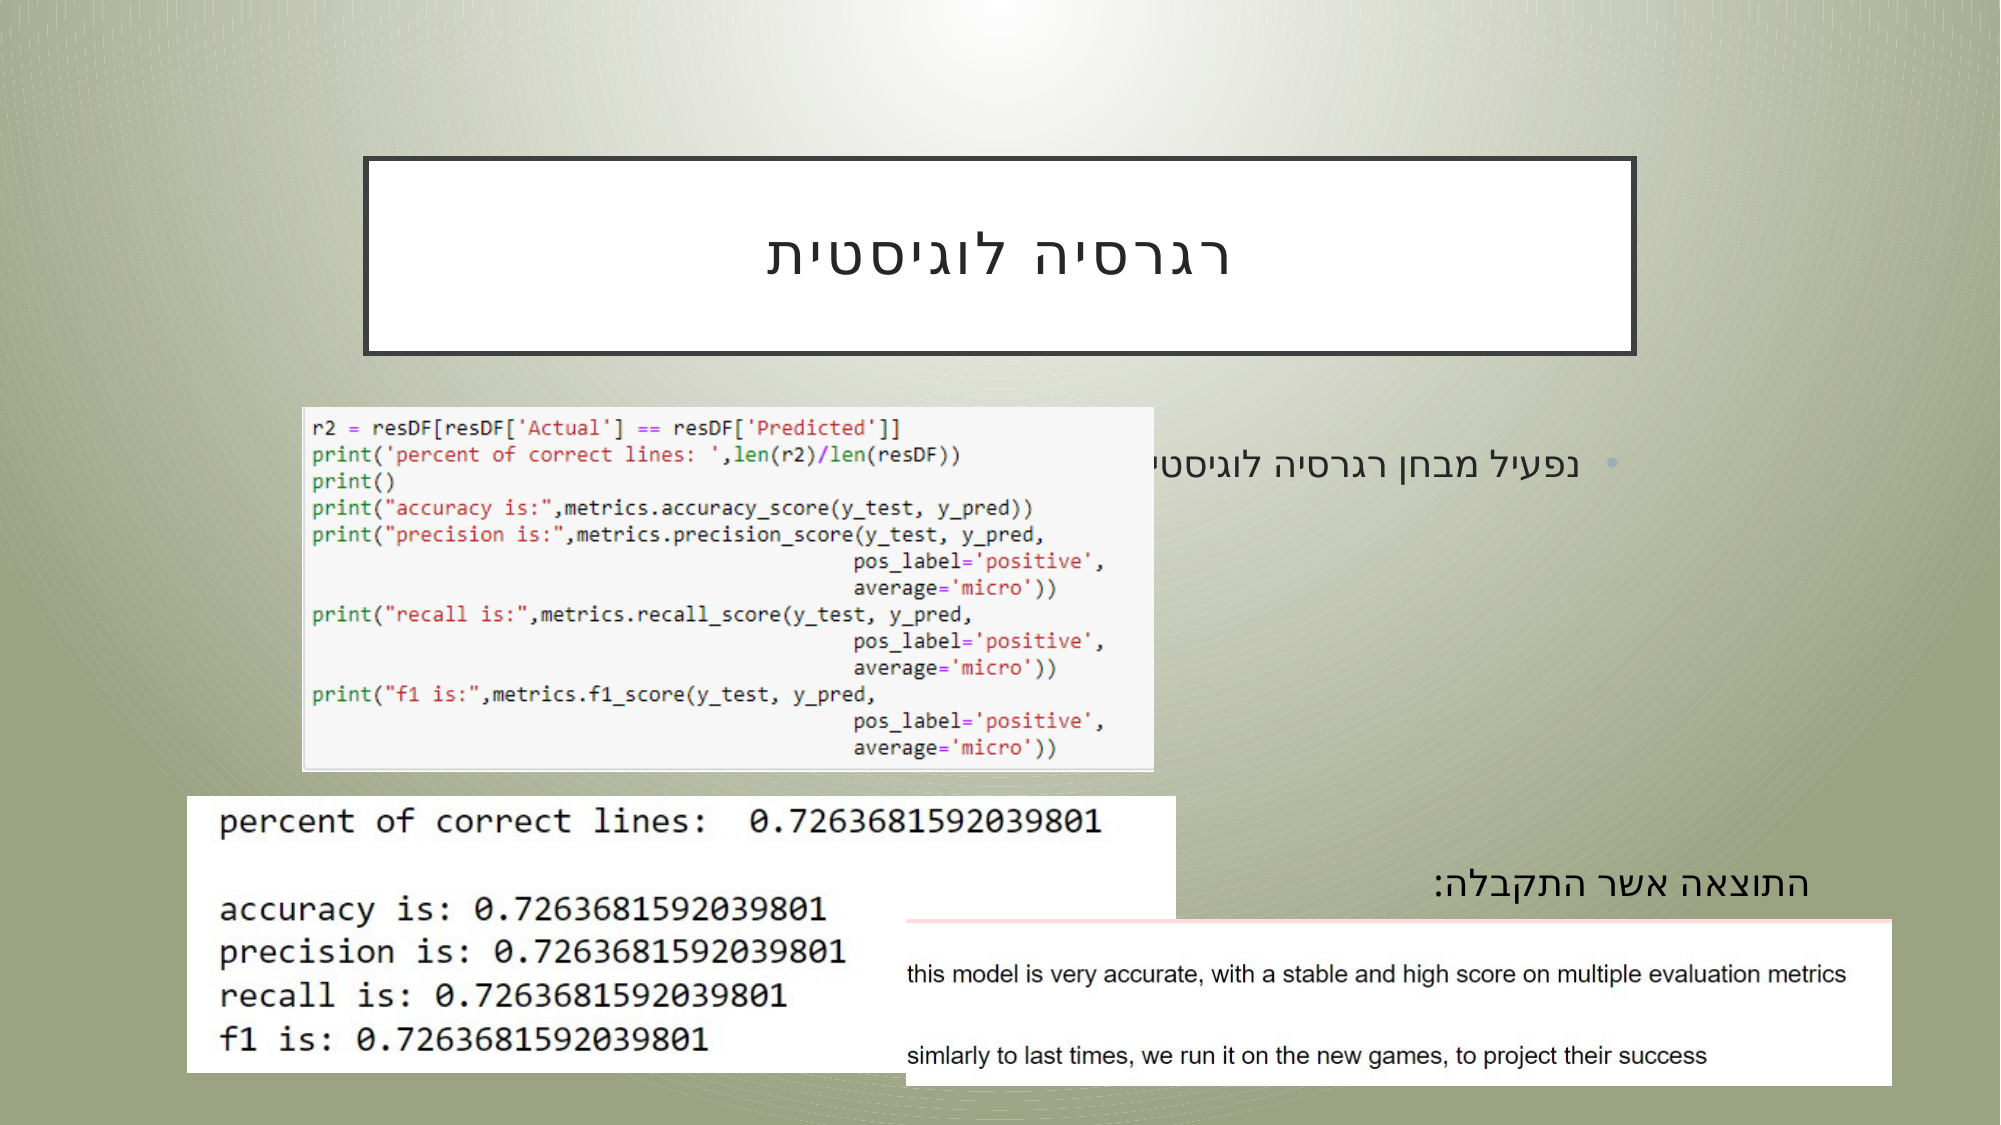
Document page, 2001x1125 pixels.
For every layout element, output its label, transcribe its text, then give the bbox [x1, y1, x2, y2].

text_box התוצאה אשר התקבלה: [1277, 851, 1826, 911]
title רגרסיה לוגיסטית [363, 156, 1637, 356]
picture [187, 796, 1892, 1086]
picture [301, 407, 1154, 772]
list נפעיל מבחן רגרסיה לוגיסטית [366, 432, 1634, 919]
